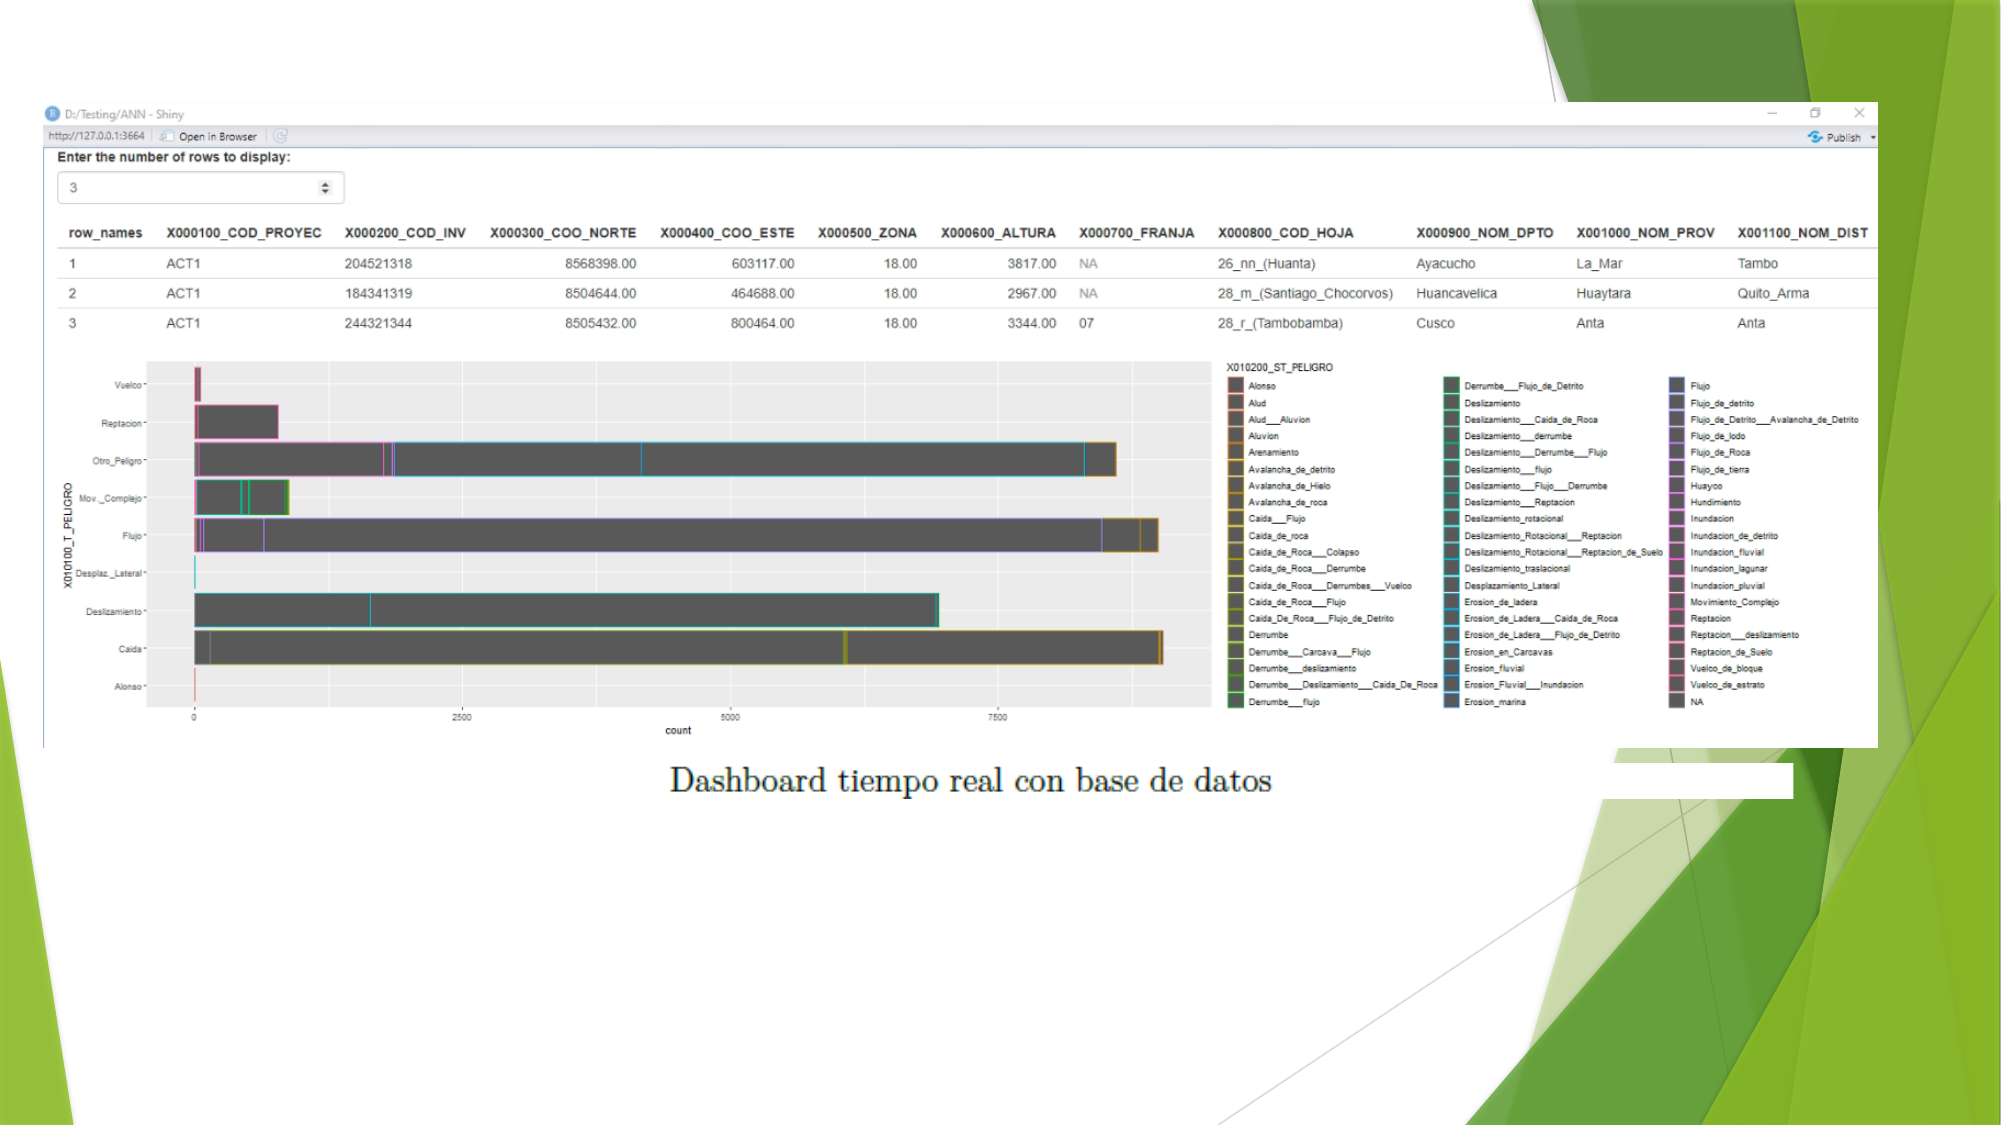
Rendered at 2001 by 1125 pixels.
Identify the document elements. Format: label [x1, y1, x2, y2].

picture [42, 762, 1794, 799]
picture [42, 102, 1878, 748]
